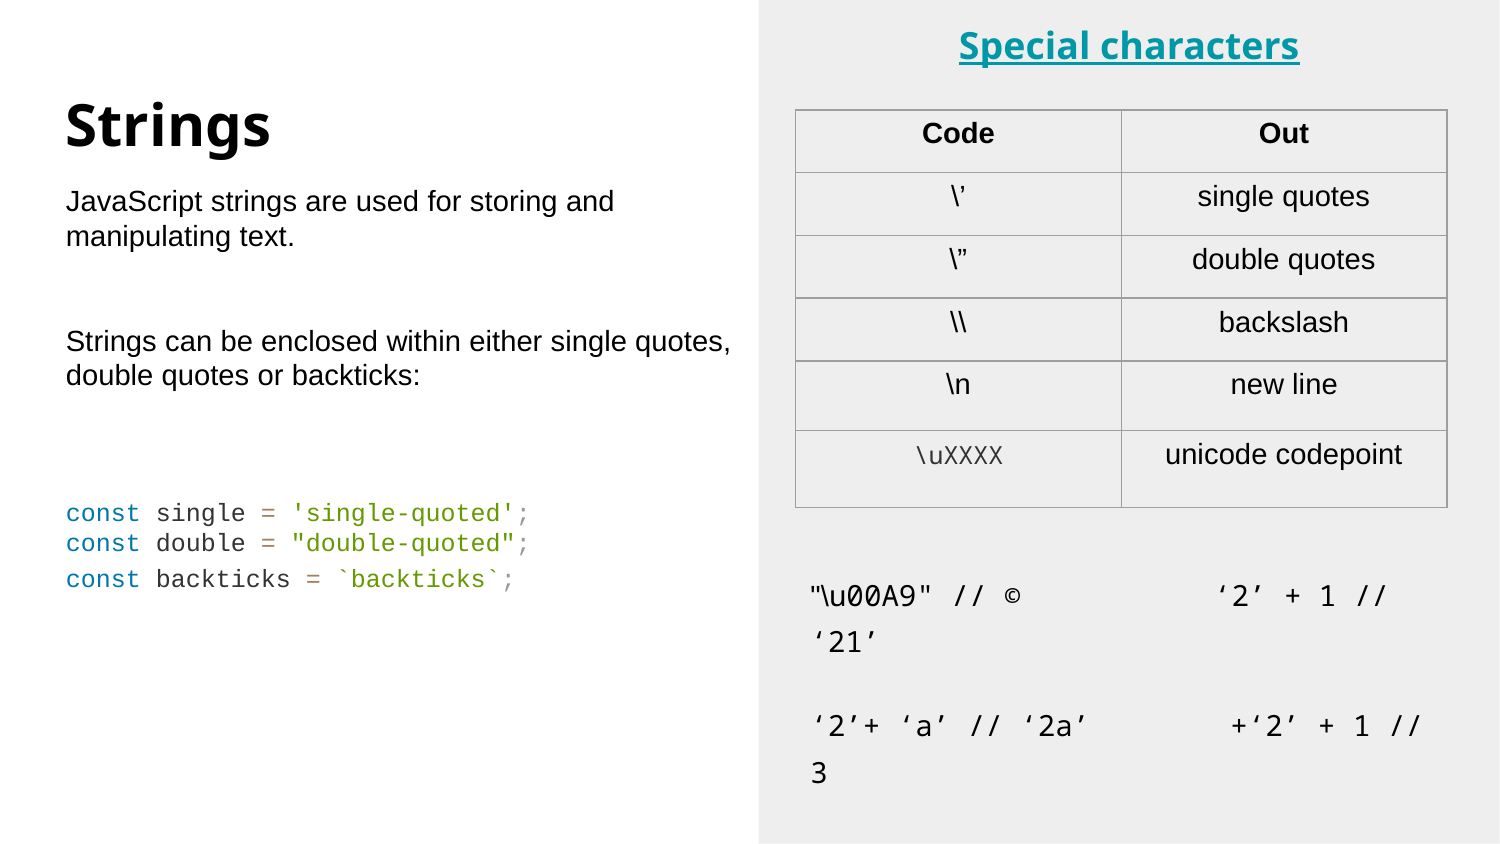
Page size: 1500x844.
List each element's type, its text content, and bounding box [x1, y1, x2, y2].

text_box Strings [51, 72, 518, 166]
table_cell backslash [1122, 299, 1446, 360]
text_box JavaScript strings are used for storing and manipulating text. Strings can be enclosed within either single quotes, double quotes or backticks: const single = 'single-quoted'; const double = "double-quoted"; const backticks = `backticks`; [51, 166, 758, 816]
table_cell \’ [796, 173, 1121, 235]
table_cell \n [796, 362, 1121, 430]
table_cell unicode codepoint [1122, 431, 1446, 507]
table_cell new line [1122, 362, 1446, 430]
table_cell \\ [796, 299, 1121, 360]
text_box Special characters [758, 0, 1500, 844]
table_header Code [796, 111, 1121, 172]
table_cell single quotes [1122, 173, 1446, 235]
text_box "\u00A9" // © ‘2’ + 1 // ‘21’ ‘2’+ ‘a’ // ‘2a’ +‘2’ + 1 // 3 [795, 550, 1447, 735]
table_cell \” [796, 236, 1121, 297]
table_header Out [1122, 111, 1446, 172]
table_cell double quotes [1122, 236, 1446, 297]
table_cell \uXXXX [796, 431, 1121, 507]
